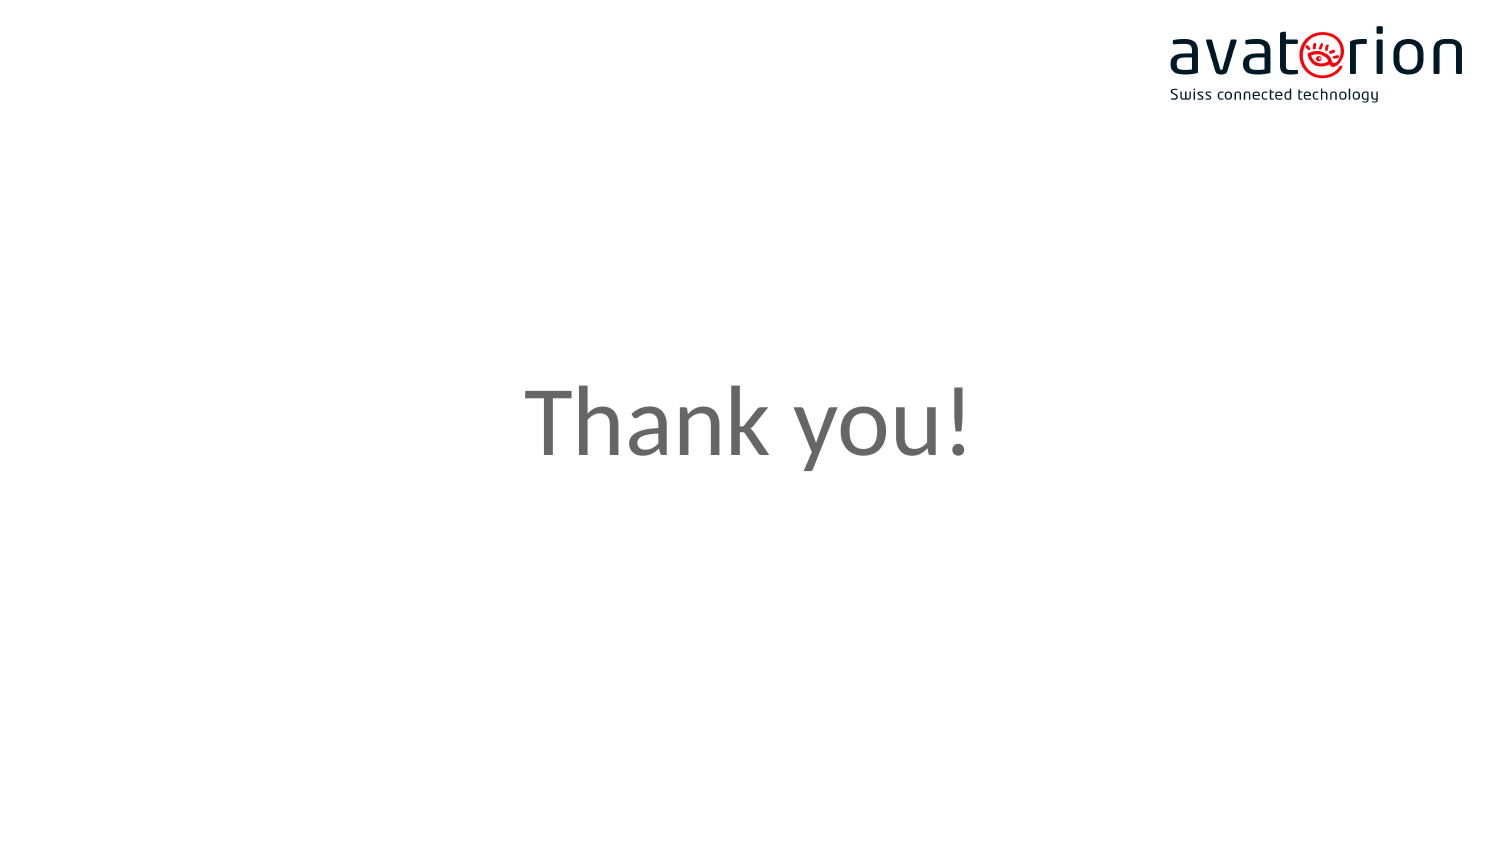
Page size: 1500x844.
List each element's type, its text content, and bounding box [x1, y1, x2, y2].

subtitle Thank you! [51, 339, 1449, 470]
picture [1160, 17, 1476, 109]
